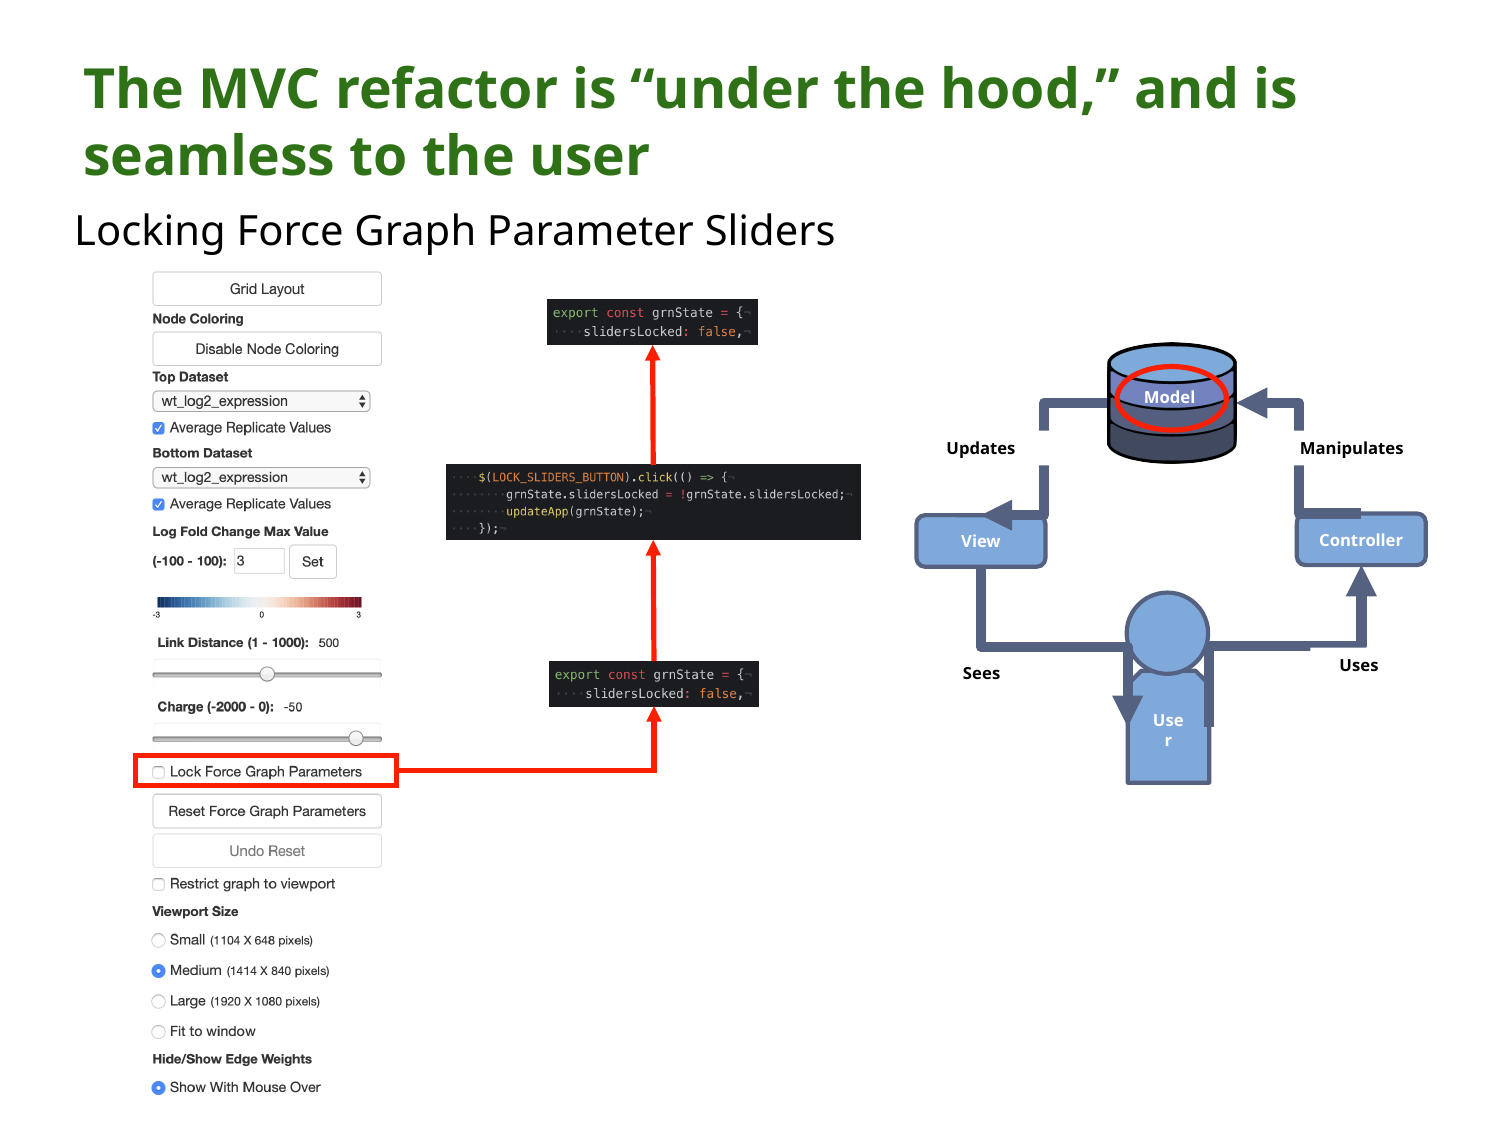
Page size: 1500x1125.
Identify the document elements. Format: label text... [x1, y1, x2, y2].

title The MVC refactor is “under the hood,” and is seamless to the user [74, 44, 1426, 196]
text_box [908, 342, 1427, 783]
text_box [396, 705, 655, 771]
picture [141, 262, 397, 1102]
picture [547, 299, 758, 346]
picture [548, 660, 760, 707]
picture [445, 464, 861, 541]
text_box Locking Force Graph Parameter Sliders [65, 195, 845, 262]
text_box [135, 755, 141, 786]
